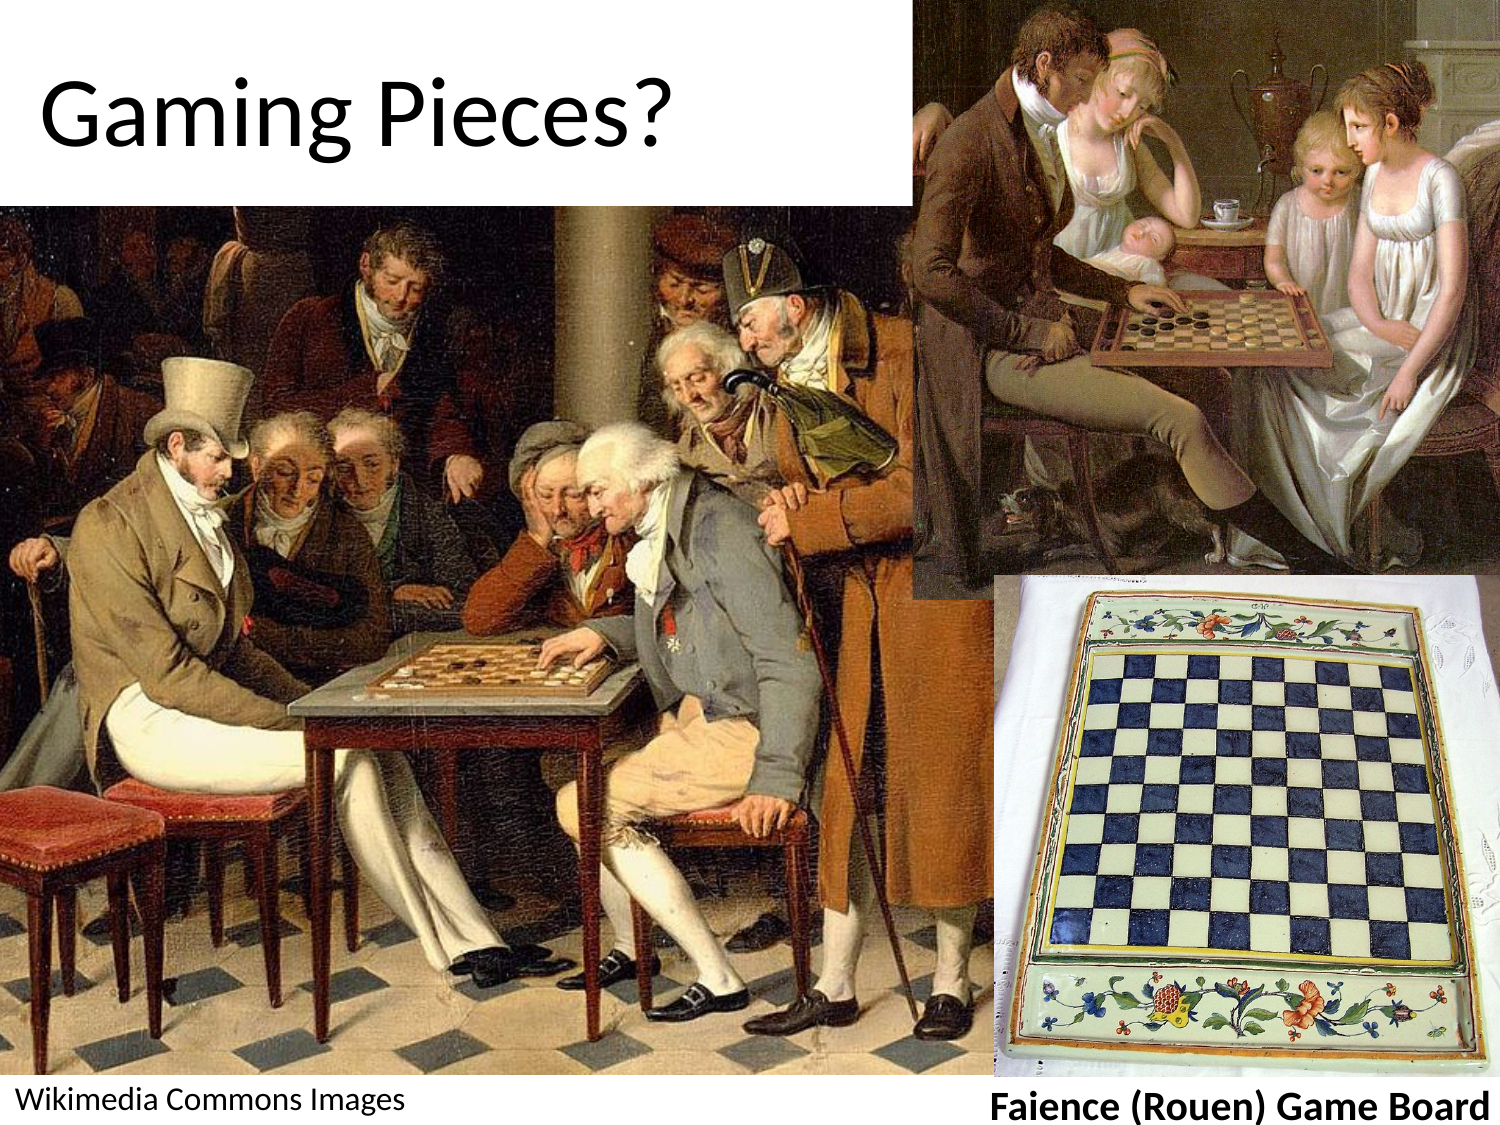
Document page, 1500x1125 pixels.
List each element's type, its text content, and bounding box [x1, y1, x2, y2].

text_box Wikimedia Commons Images [0, 1083, 525, 1125]
text_box Faience (Rouen) Game Board [974, 1084, 1500, 1125]
picture [0, 0, 1500, 1078]
title Gaming Pieces? [24, 12, 907, 200]
